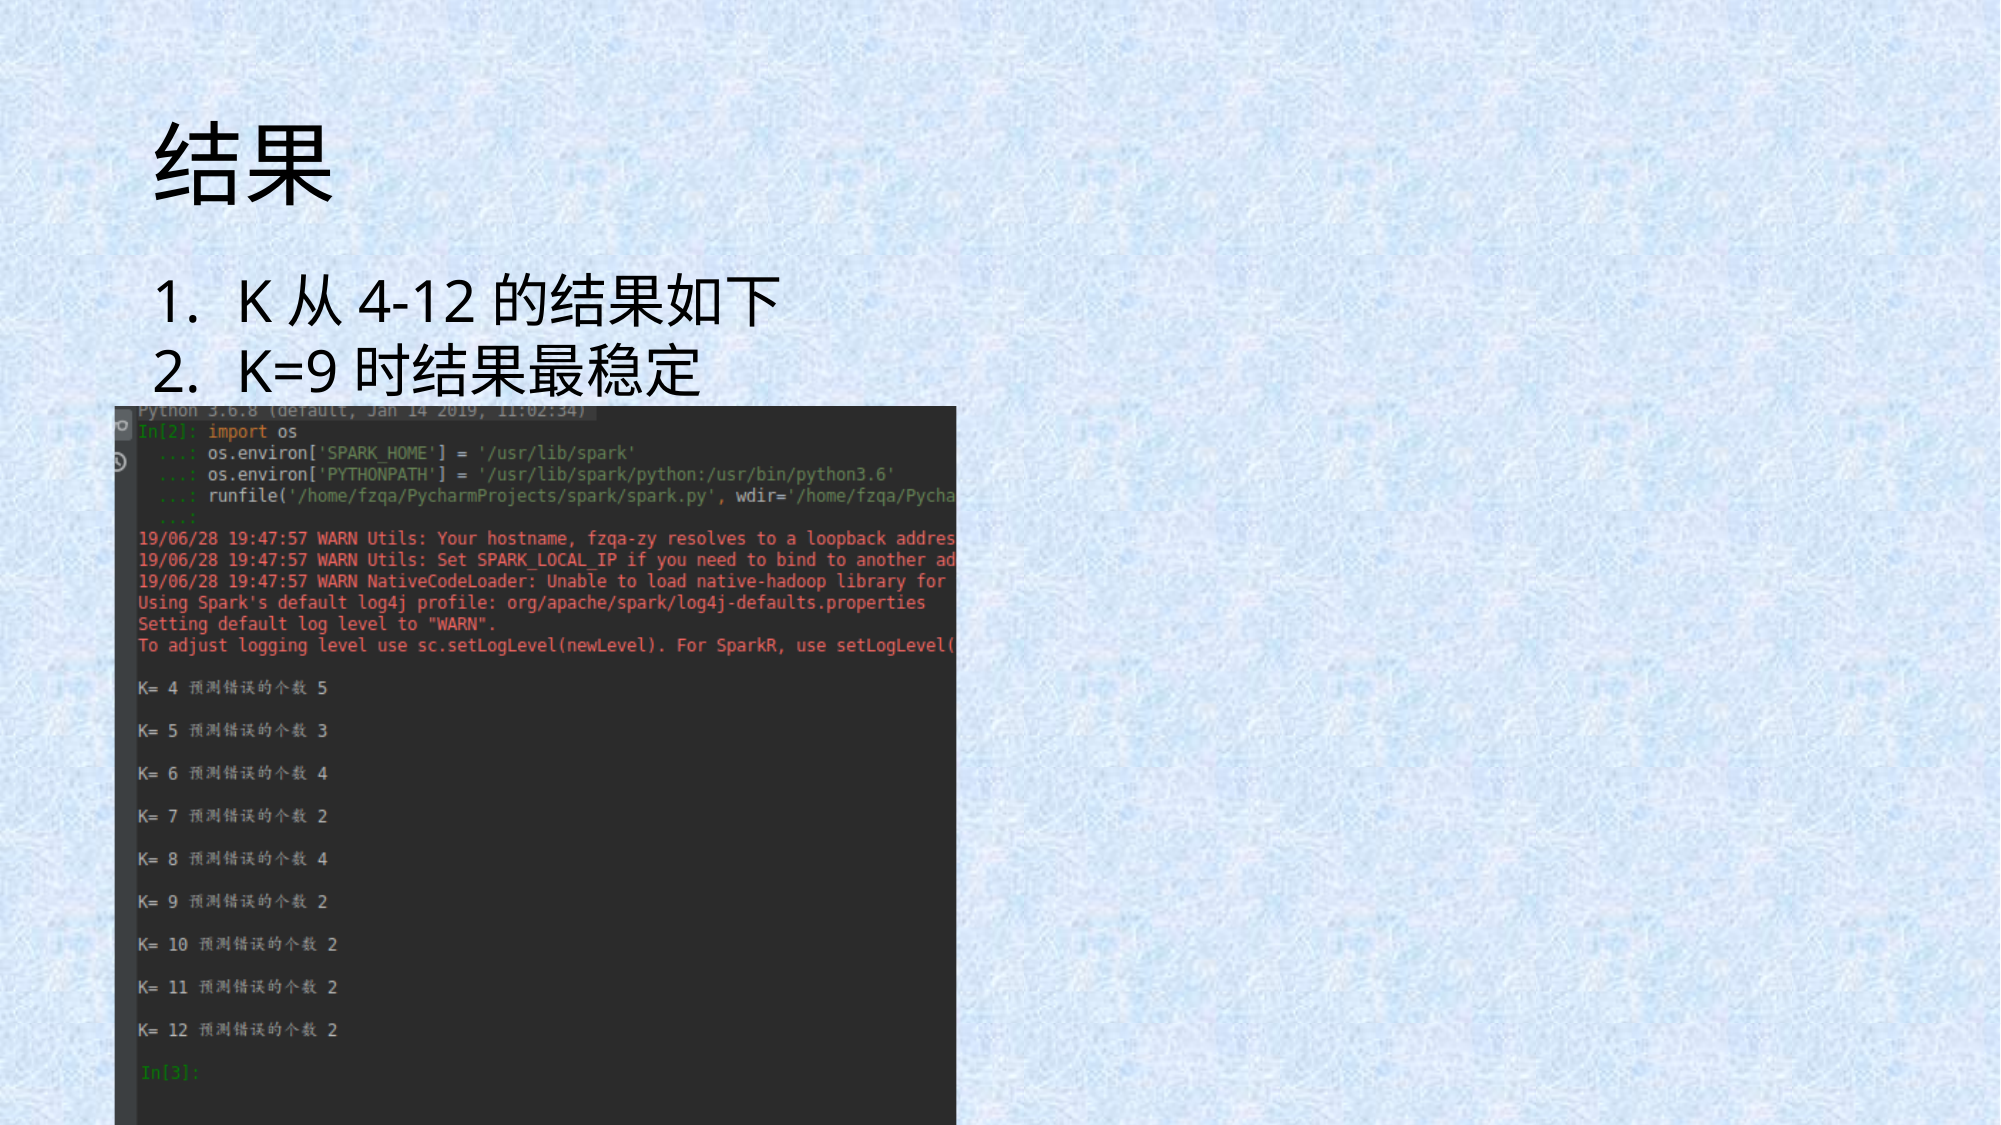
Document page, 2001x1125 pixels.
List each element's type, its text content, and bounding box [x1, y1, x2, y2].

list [114, 406, 957, 1125]
text_box K从4-12的结果如下 K=9时结果最稳定 [137, 256, 1531, 412]
picture [0, 0, 2001, 1125]
title 结果 [137, 59, 1863, 278]
